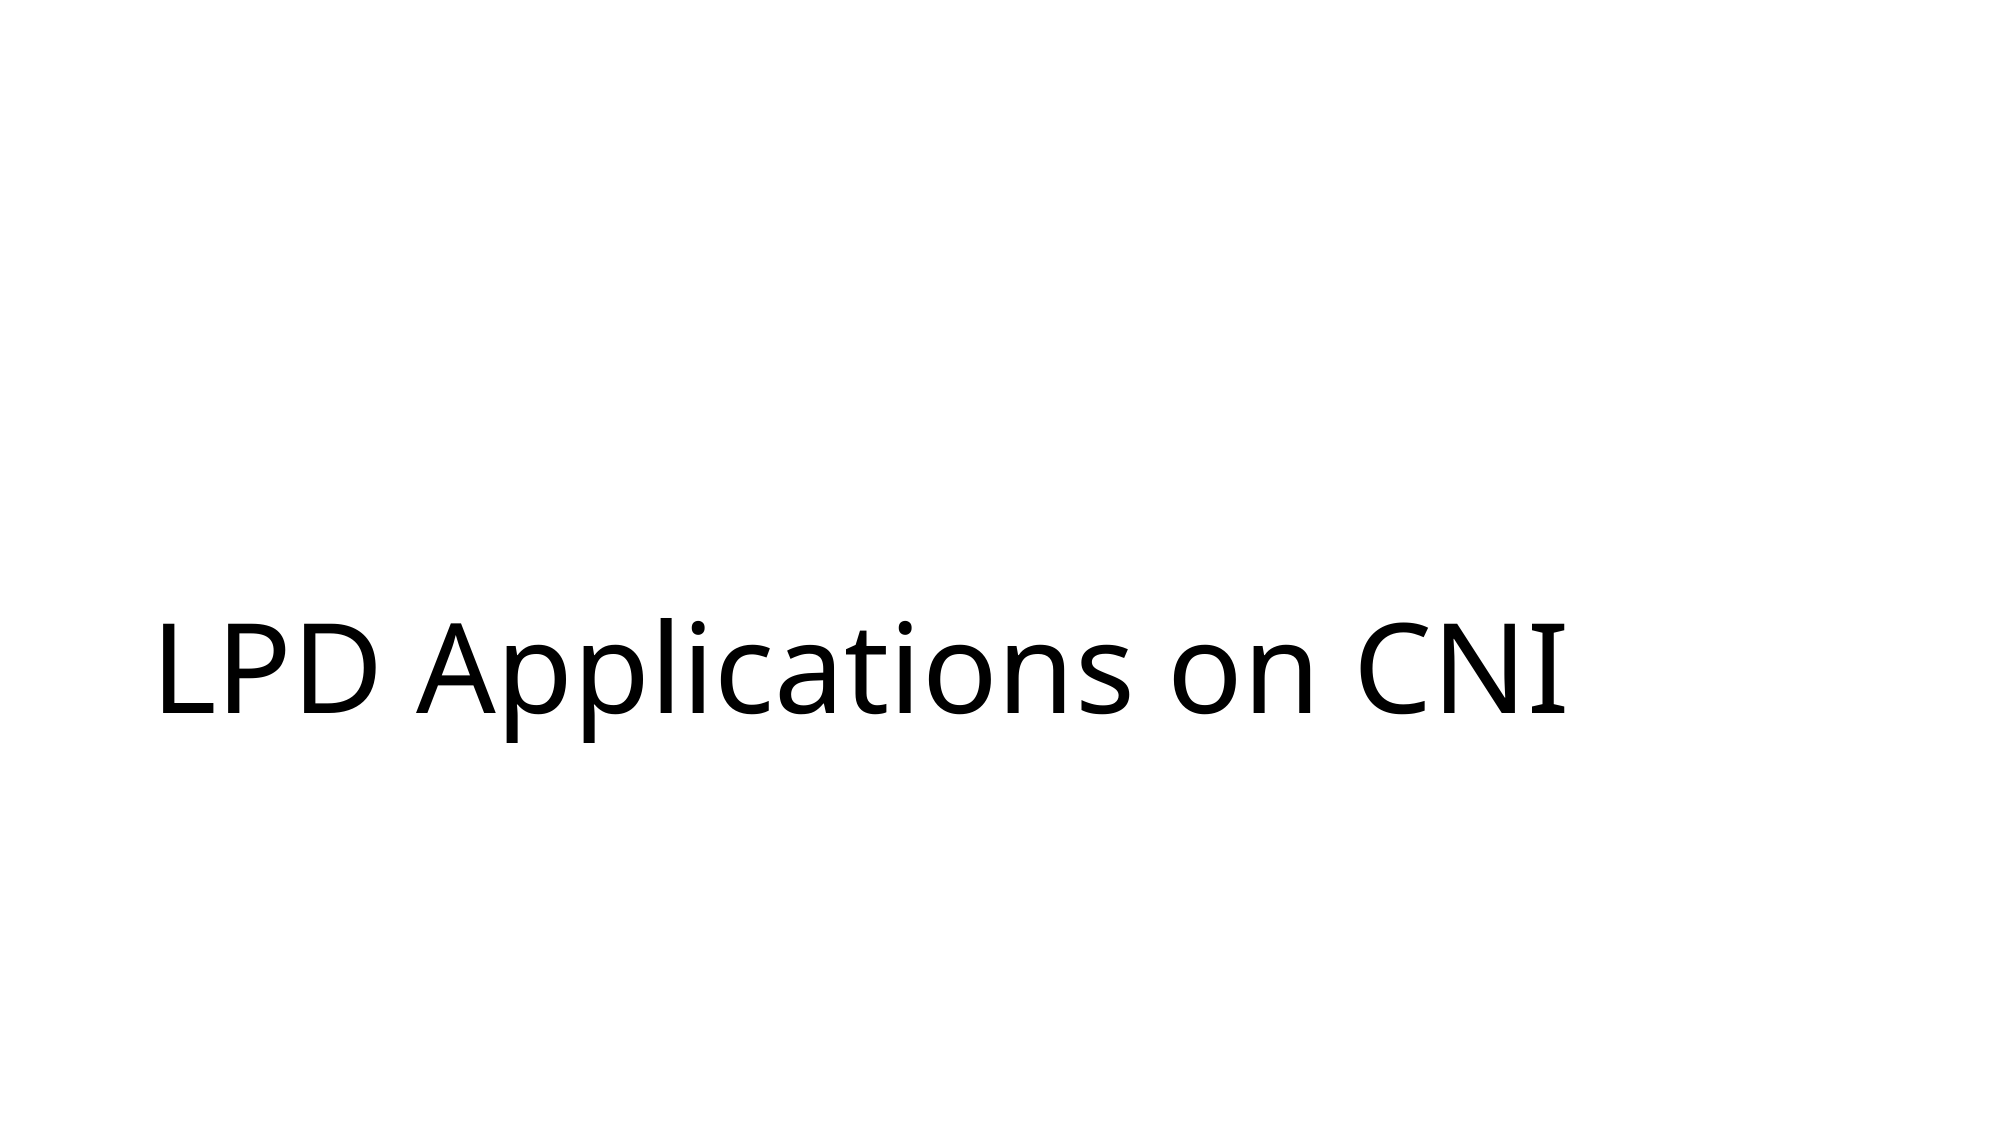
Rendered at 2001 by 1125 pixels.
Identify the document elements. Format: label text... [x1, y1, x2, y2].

title LPD Applications on CNI [136, 280, 1862, 749]
